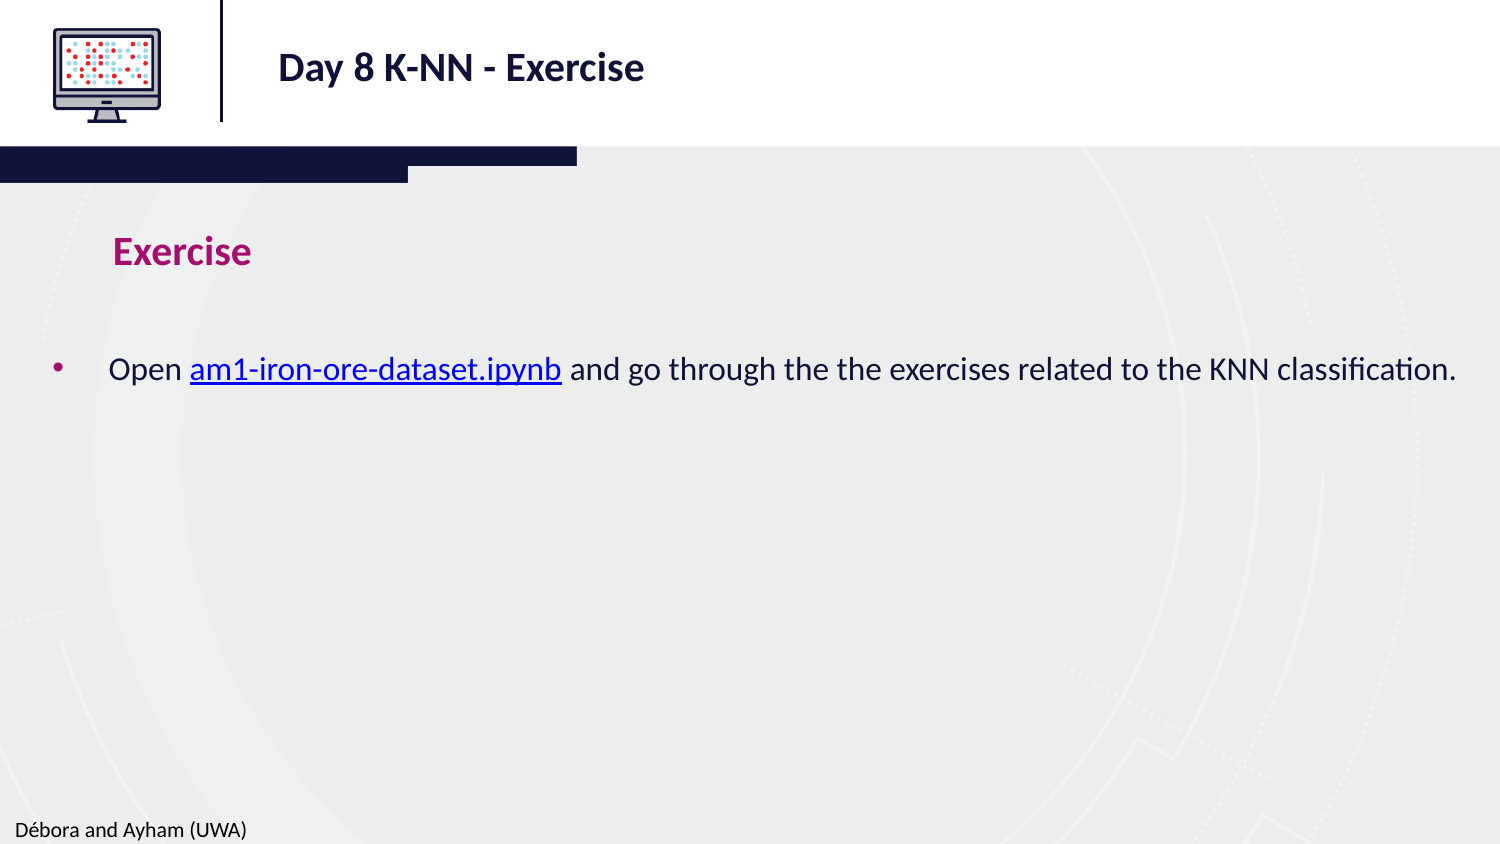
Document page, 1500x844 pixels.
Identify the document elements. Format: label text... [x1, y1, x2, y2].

list Débora and Ayham (UWA) [0, 808, 1141, 844]
list Day 8 K-NN - Exercise [263, 32, 1404, 106]
picture [0, 0, 1500, 844]
text_box Exercise [97, 216, 1238, 271]
list Open am1-iron-ore-dataset.ipynb and go through the the exercises related to the KNN classification. [37, 299, 1486, 547]
